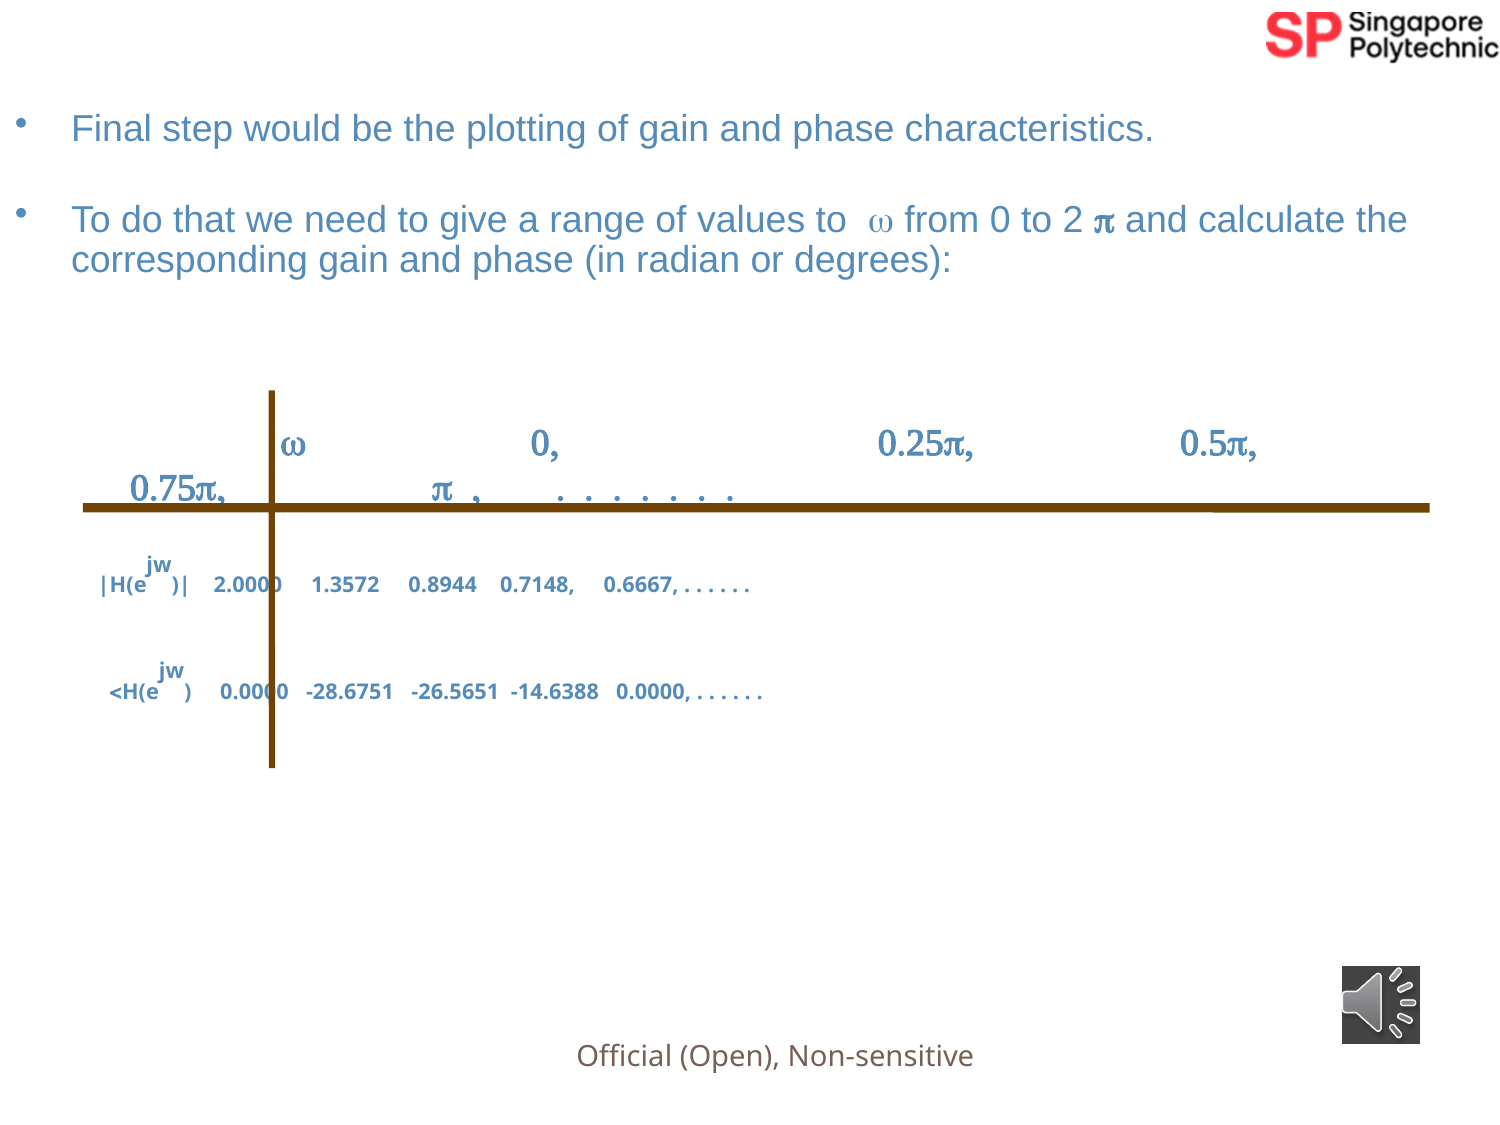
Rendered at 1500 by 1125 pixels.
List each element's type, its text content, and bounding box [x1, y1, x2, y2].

text_box w 0, 0.25p, 0.5p, 0.75p, p , . . . . . . . [272, 508, 1371, 515]
text_box w 0, 0.25p, 0.5p, 0.75p, p , . . . . . . . [272, 410, 1371, 507]
text_box |H(ejw)| 2.0000 1.3572 0.8944 0.7148, 0.6667, . . . . . . [272, 538, 1347, 605]
picture [1266, 12, 1500, 66]
footer Official (Open), Non-sensitive [99, 1025, 990, 1085]
text_box Final step would be the plotting of gain and phase characteristics. To do that we need to give a range of values to w from 0 to 2 p and calculate the corresponding gain and phase (in radian or degrees): [0, 101, 1500, 457]
text_box <H(ejw) 0.0000 -28.6751 -26.5651 -14.6388 0.0000, . . . . . . [272, 645, 1359, 711]
picture [1340, 964, 1422, 1046]
text_box <H(ejw) 0.0000 -28.6751 -26.5651 -14.6388 0.0000, . . . . . . [94, 645, 271, 711]
text_box w 0, 0.25p, 0.5p, 0.75p, p , . . . . . . . [59, 410, 271, 515]
text_box |H(ejw)| 2.0000 1.3572 0.8944 0.7148, 0.6667, . . . . . . [82, 538, 271, 605]
